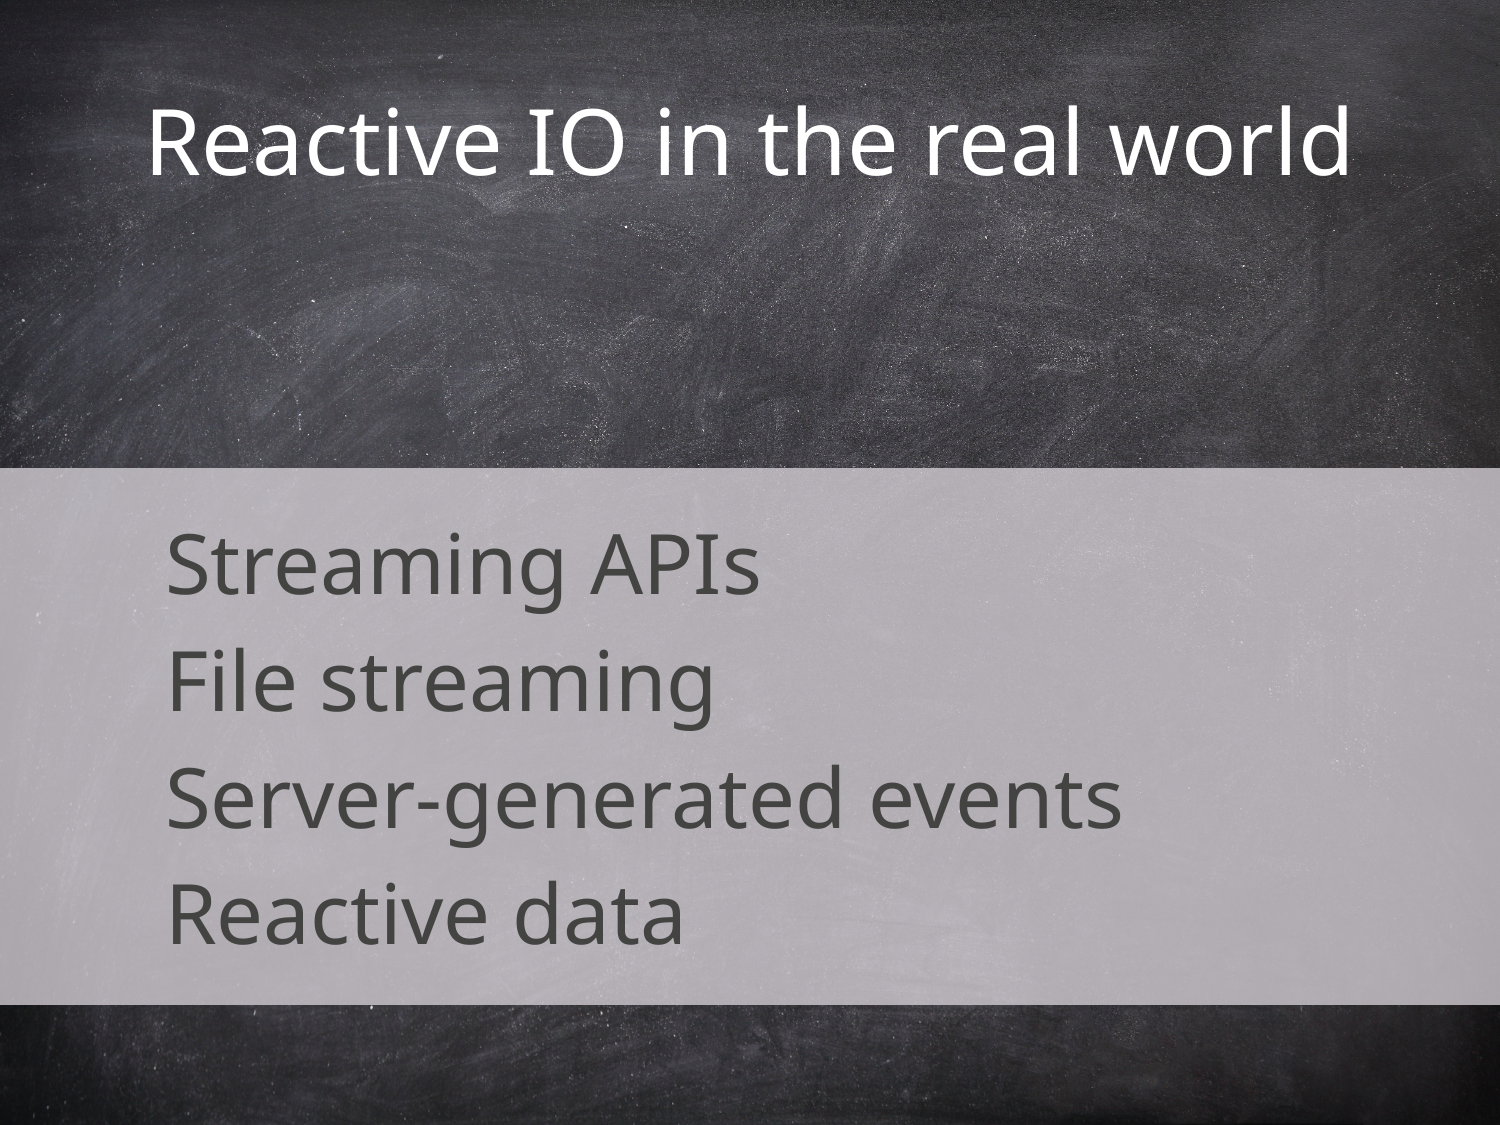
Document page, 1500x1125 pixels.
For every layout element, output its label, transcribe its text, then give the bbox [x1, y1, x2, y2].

list Streaming APIs File streaming Server-generated events Reactive data [0, 468, 1500, 1005]
title Reactive IO in the real world [75, 45, 1425, 233]
picture [0, 1005, 1500, 1125]
picture [0, 0, 1500, 468]
